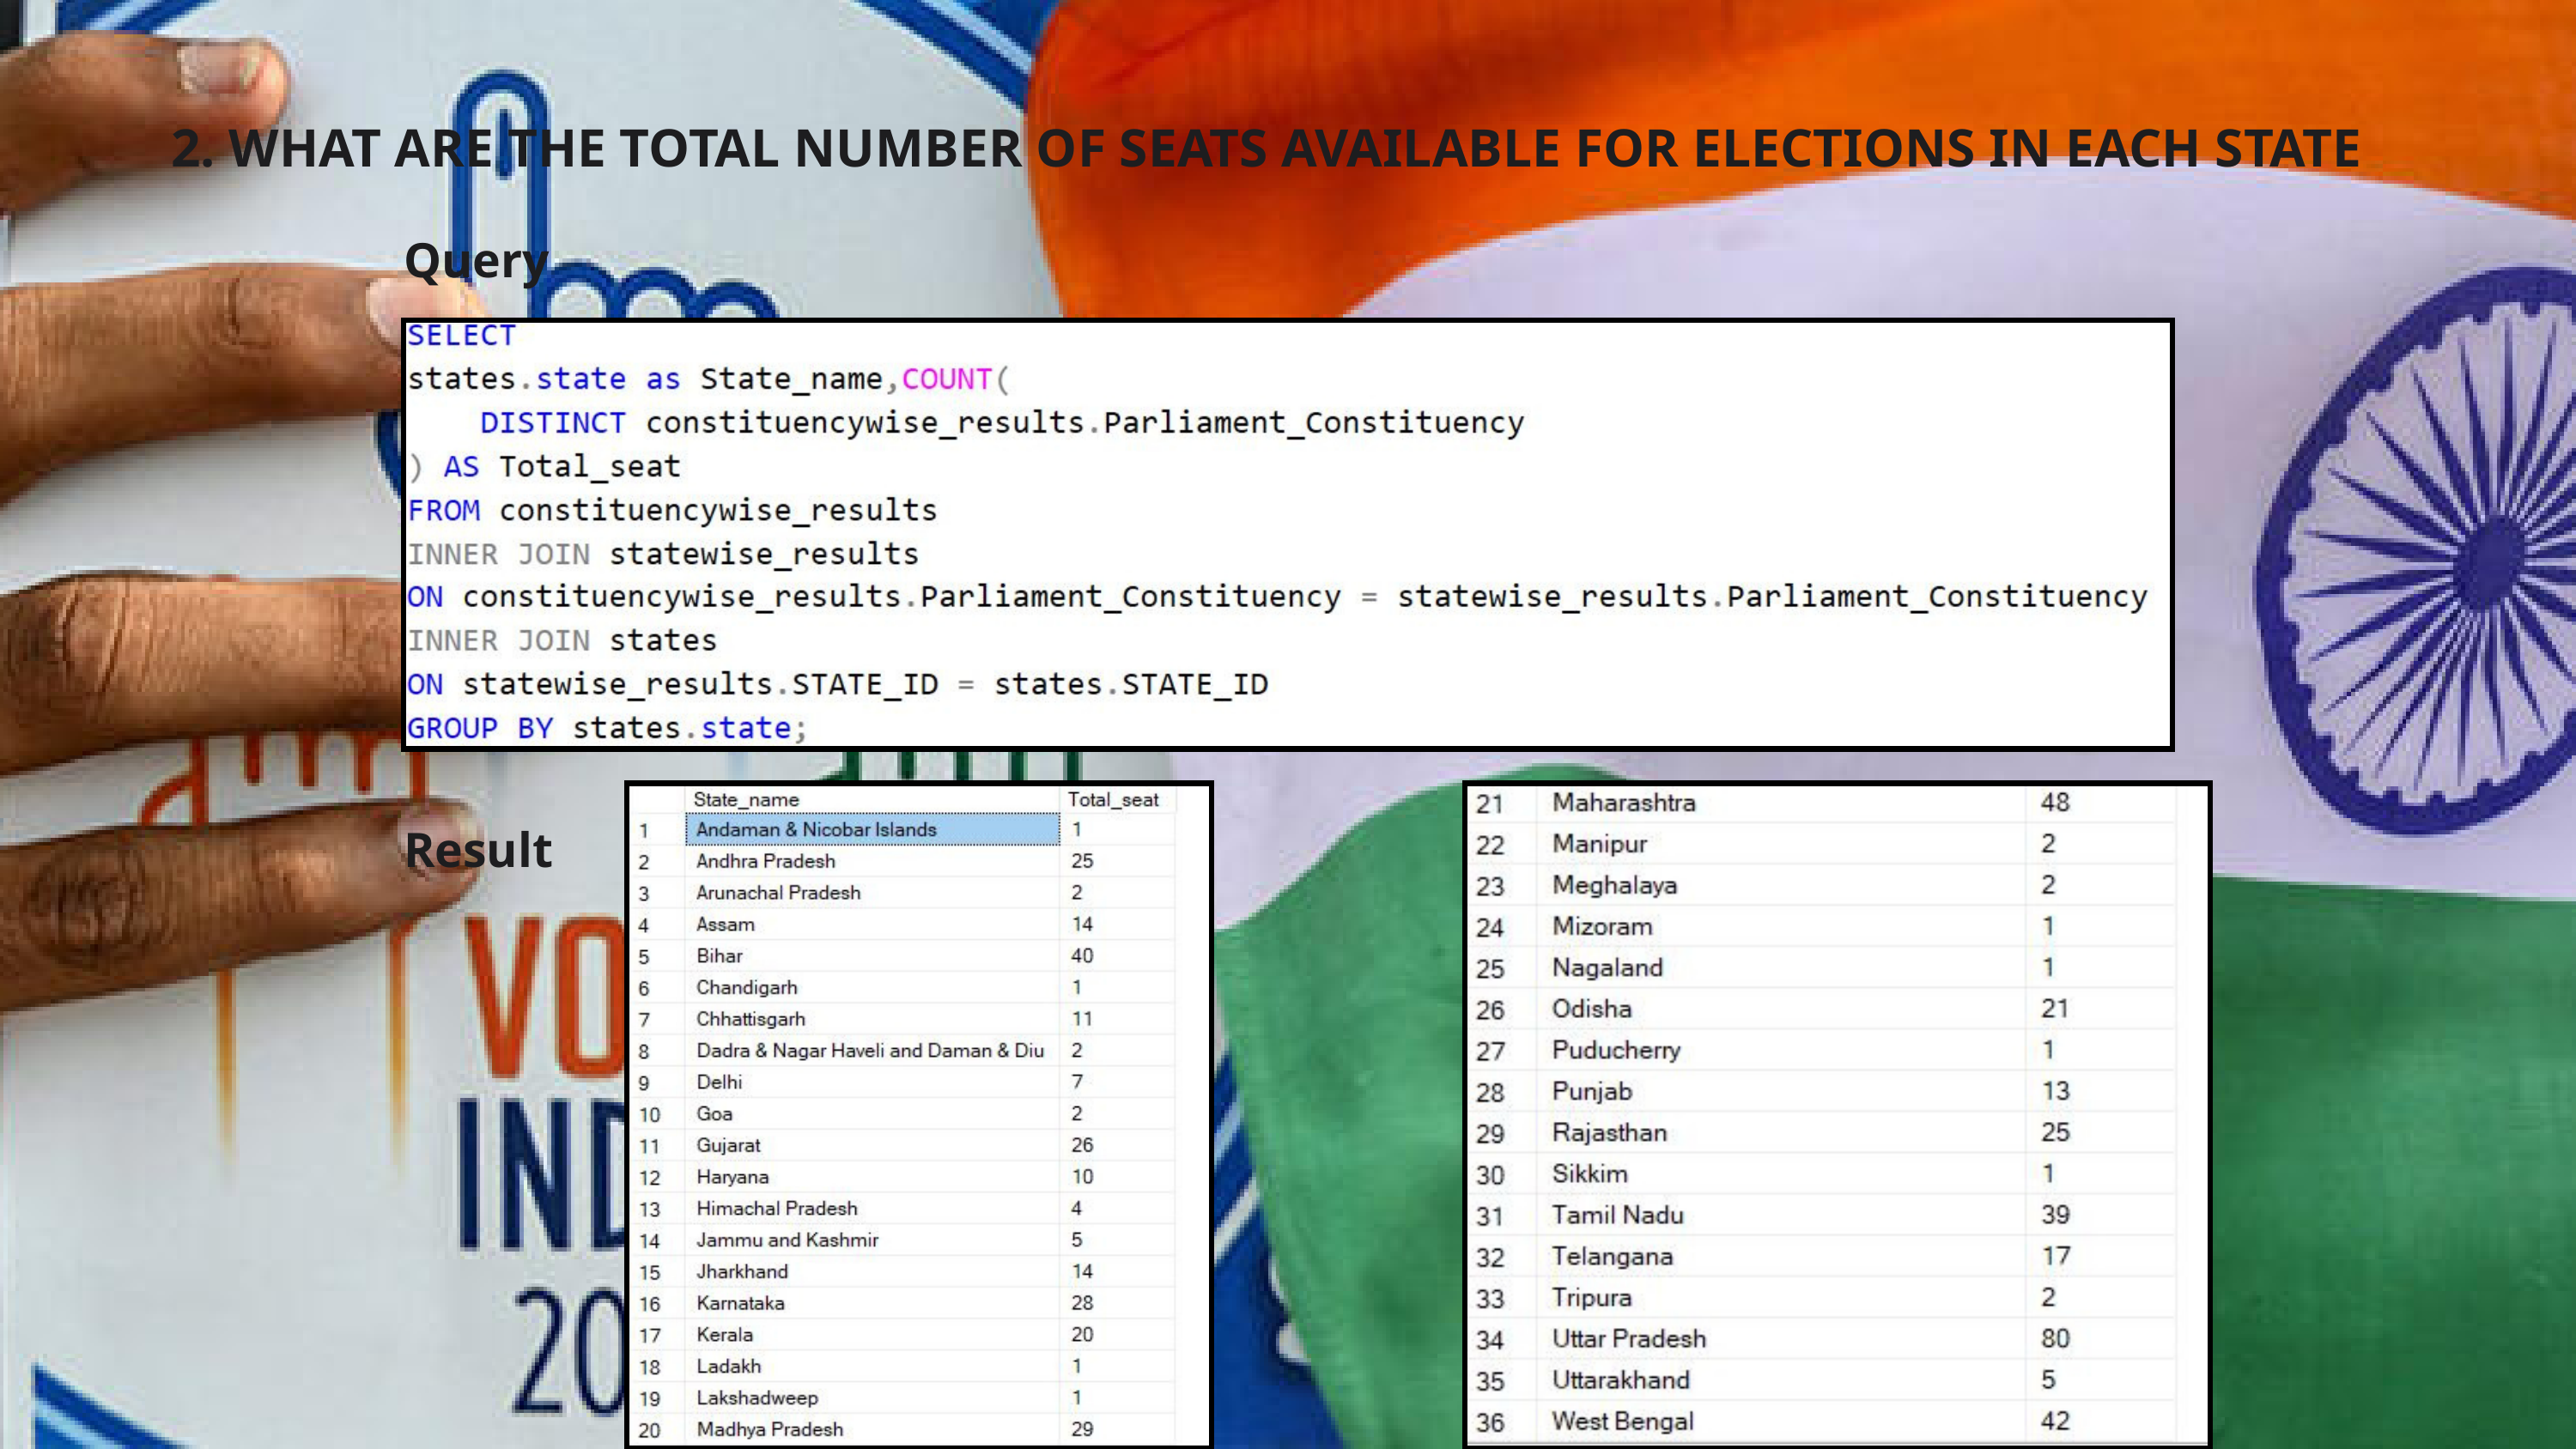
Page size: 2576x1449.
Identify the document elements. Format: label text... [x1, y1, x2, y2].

text_box [1464, 783, 2211, 1449]
text_box Query [404, 215, 712, 288]
text_box 2. WHAT ARE THE TOTAL NUMBER OF SEATS AVAILABLE FOR ELECTIONS IN EACH STATE [171, 104, 2405, 178]
text_box [626, 783, 1212, 1449]
text_box [404, 319, 2172, 749]
text_box Result [404, 804, 712, 877]
text_box [0, 0, 2576, 1449]
